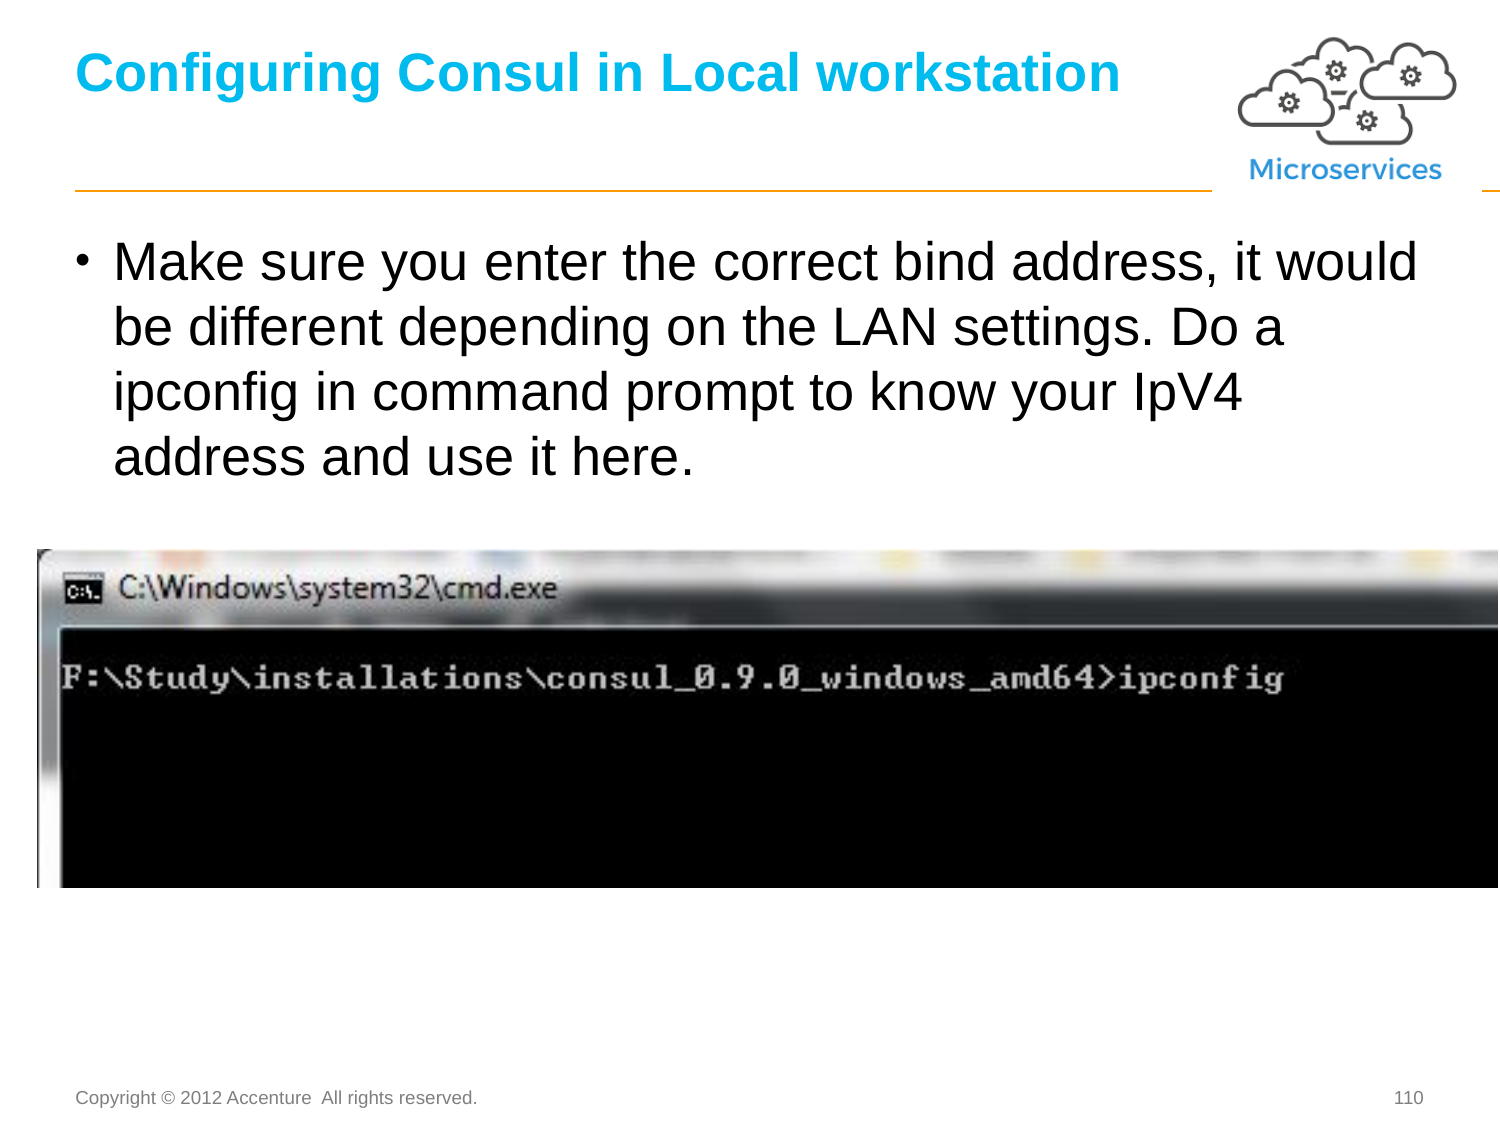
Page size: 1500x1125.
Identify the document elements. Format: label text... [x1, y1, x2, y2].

picture [1212, 1, 1482, 203]
list Make sure you enter the correct bind address, it would be different depending on the LAN settings. Do a ipconfig in command prompt to know your IpV4 address and use it here. [75, 226, 1425, 525]
title Configuring Consul in Local workstation [75, 27, 1422, 157]
picture [36, 549, 1499, 888]
